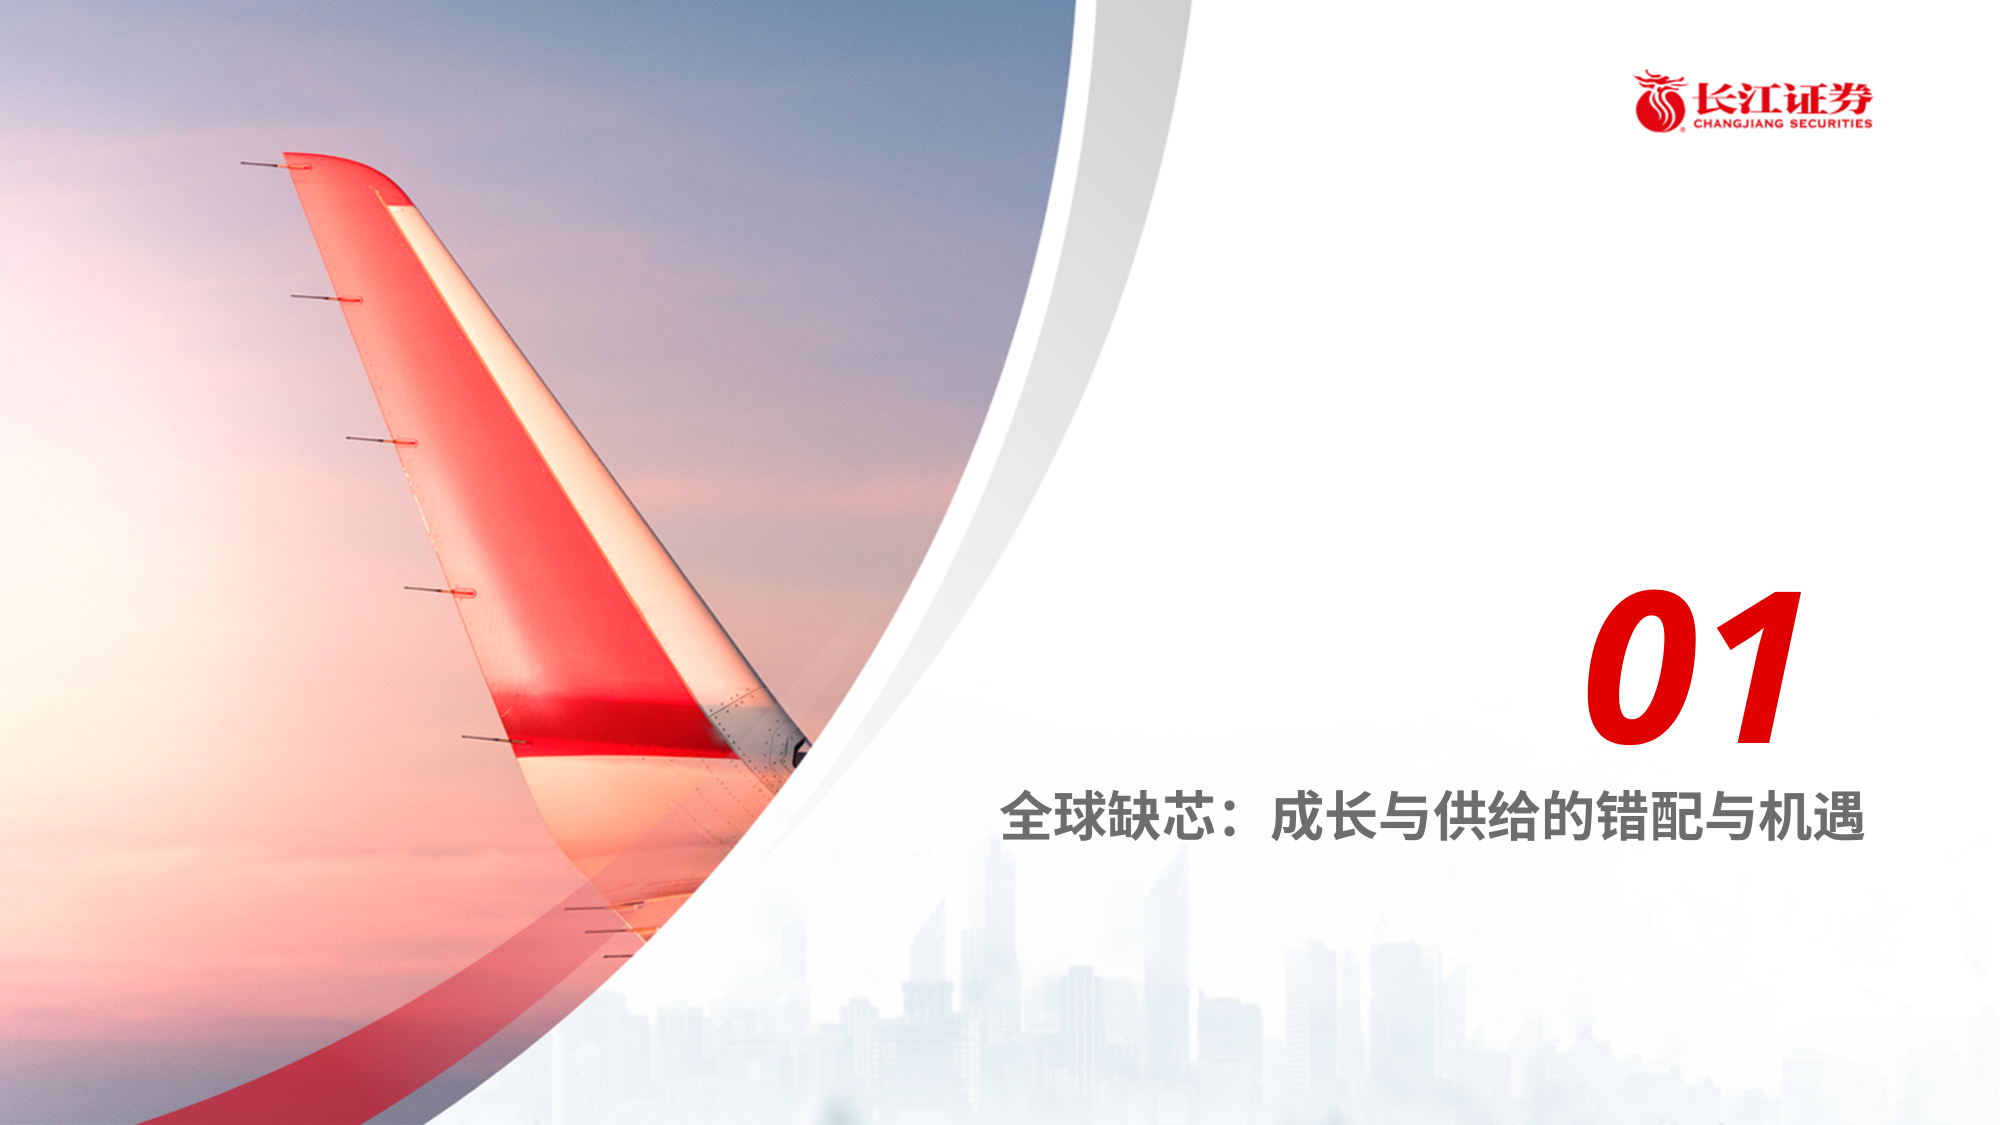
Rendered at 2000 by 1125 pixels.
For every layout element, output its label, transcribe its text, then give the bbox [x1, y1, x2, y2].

picture [0, 0, 2000, 1125]
text_box 01 [1567, 524, 1863, 774]
text_box 全球缺芯：成长与供给的错配与机遇 [964, 774, 1883, 855]
